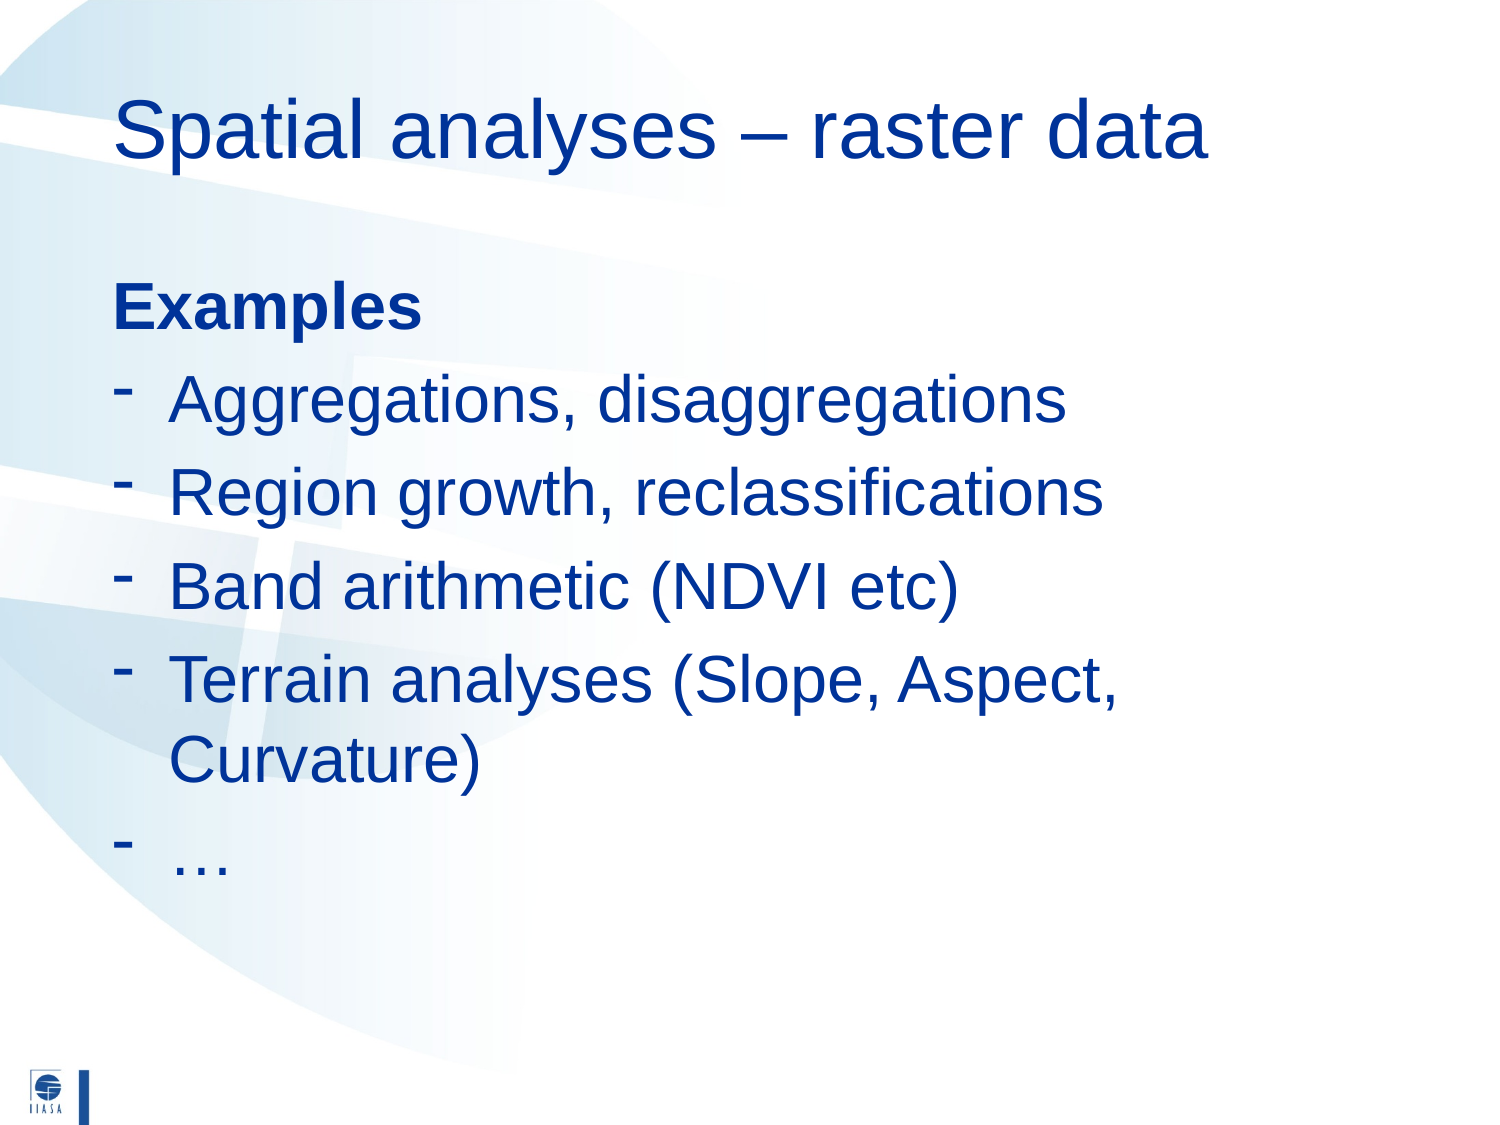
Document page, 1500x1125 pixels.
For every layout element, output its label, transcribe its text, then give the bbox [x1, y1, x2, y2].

title Spatial analyses – raster data [111, 74, 1425, 262]
list Examples Aggregations, disaggregations Region growth, reclassifications Band arithmetic (NDVI etc) Terrain analyses (Slope, Aspect, Curvature) … [111, 262, 1425, 1006]
picture [0, 0, 1500, 1125]
